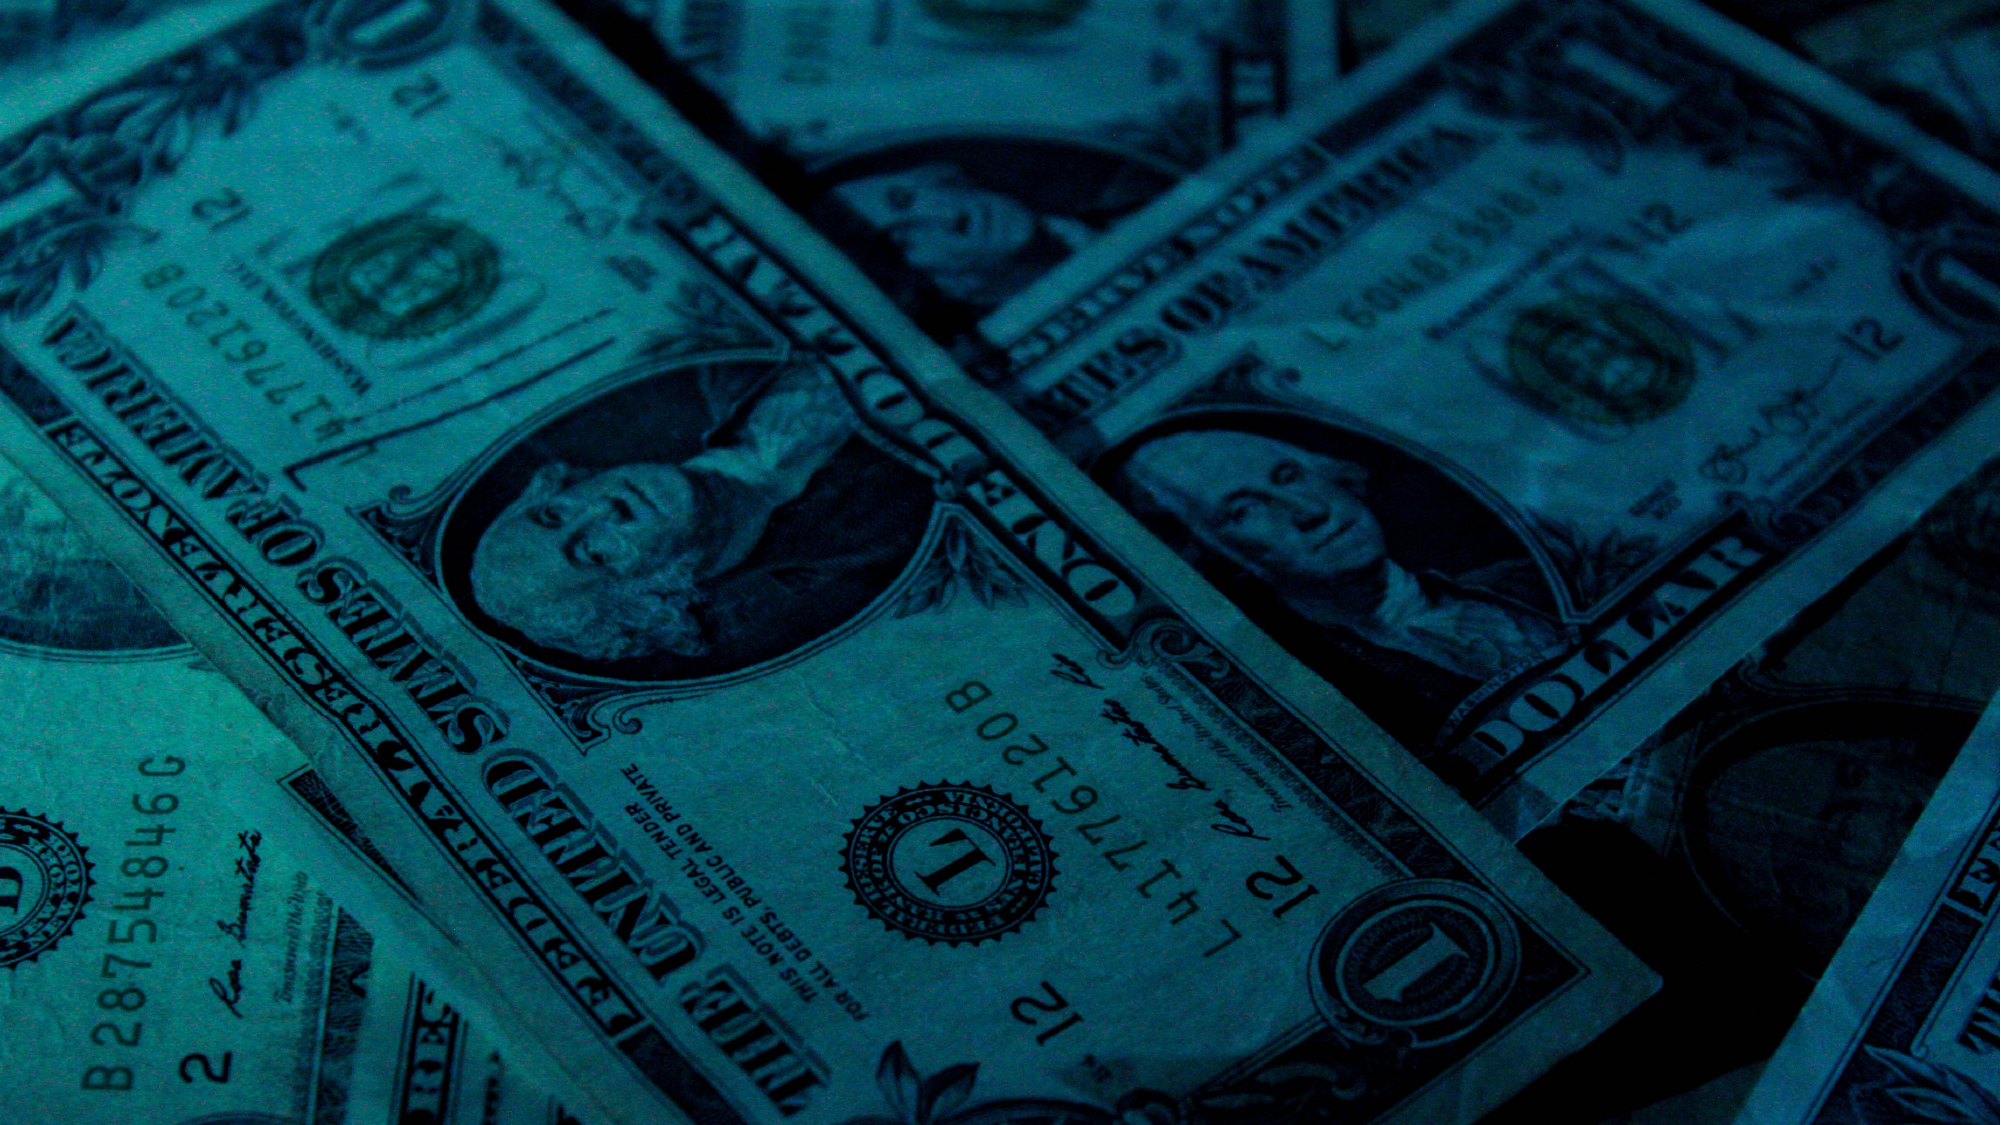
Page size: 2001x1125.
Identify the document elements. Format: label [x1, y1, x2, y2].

list [0, 0, 2000, 1125]
